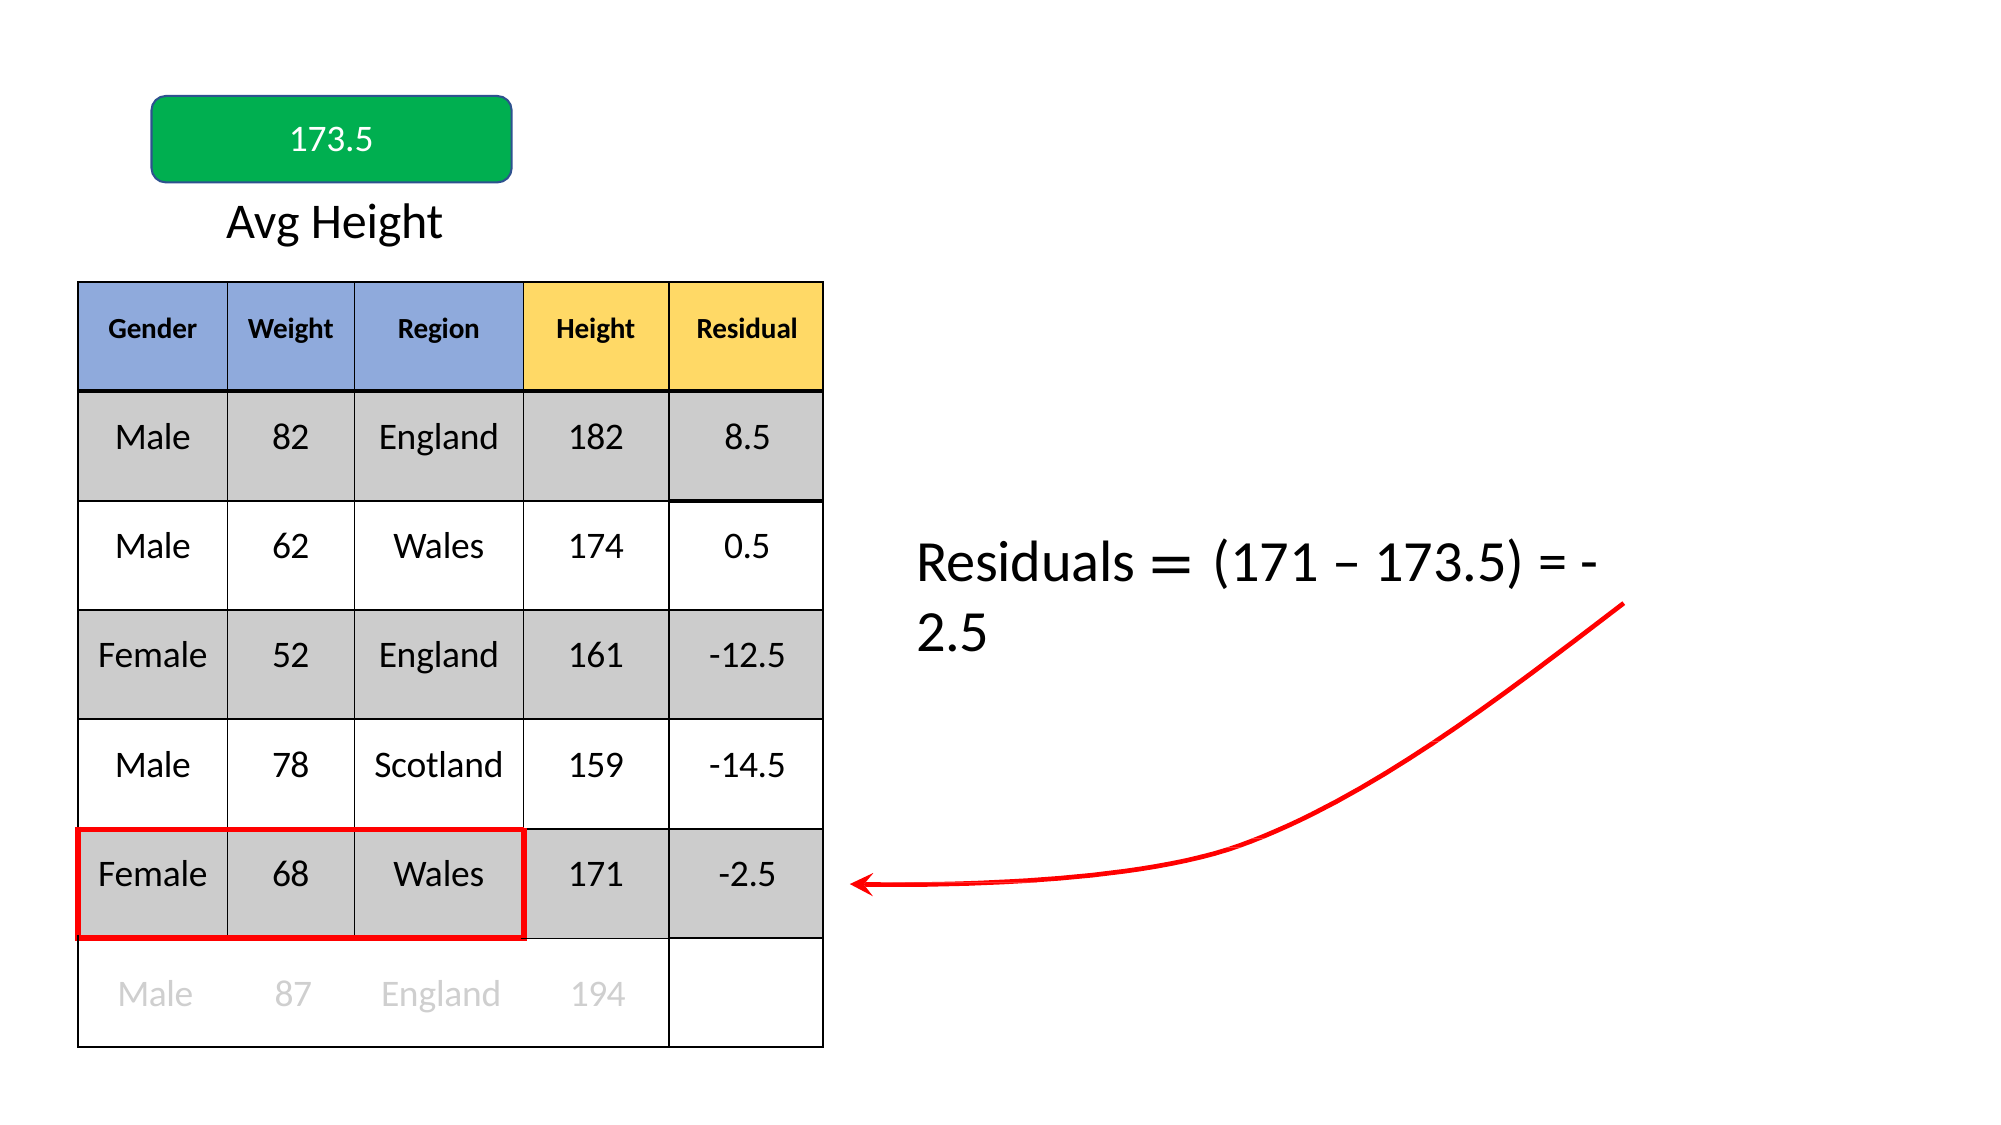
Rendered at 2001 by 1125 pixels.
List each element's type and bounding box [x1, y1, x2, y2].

table_cell [79, 393, 227, 500]
text_box [150, 94, 514, 184]
table_cell [228, 611, 354, 718]
table_header [524, 283, 668, 389]
table_cell [670, 611, 822, 718]
table_header [79, 283, 227, 389]
table_cell [355, 832, 521, 935]
table_cell [228, 720, 354, 827]
table_cell [79, 939, 668, 1046]
table_cell [79, 720, 227, 827]
table_cell [228, 393, 354, 500]
table_cell [524, 720, 668, 828]
table_cell [355, 611, 523, 718]
table_cell [228, 832, 354, 935]
table_header [228, 283, 354, 389]
table_cell [228, 502, 354, 609]
table_cell [355, 393, 523, 500]
table_cell [527, 830, 668, 938]
table_cell [79, 611, 227, 718]
table_cell [670, 720, 822, 828]
title [223, 186, 447, 281]
table_cell [670, 393, 822, 499]
table_header [355, 283, 523, 389]
table_cell [355, 502, 523, 609]
table_cell [79, 502, 227, 609]
table_cell [524, 502, 668, 609]
table_header [670, 283, 822, 389]
table_cell [670, 939, 822, 1046]
table_cell [524, 393, 668, 500]
table_cell [81, 832, 227, 935]
table_cell [670, 830, 822, 937]
table_cell [355, 720, 523, 827]
table_cell [670, 503, 822, 609]
table_cell [524, 611, 668, 718]
text_box [849, 520, 1684, 897]
